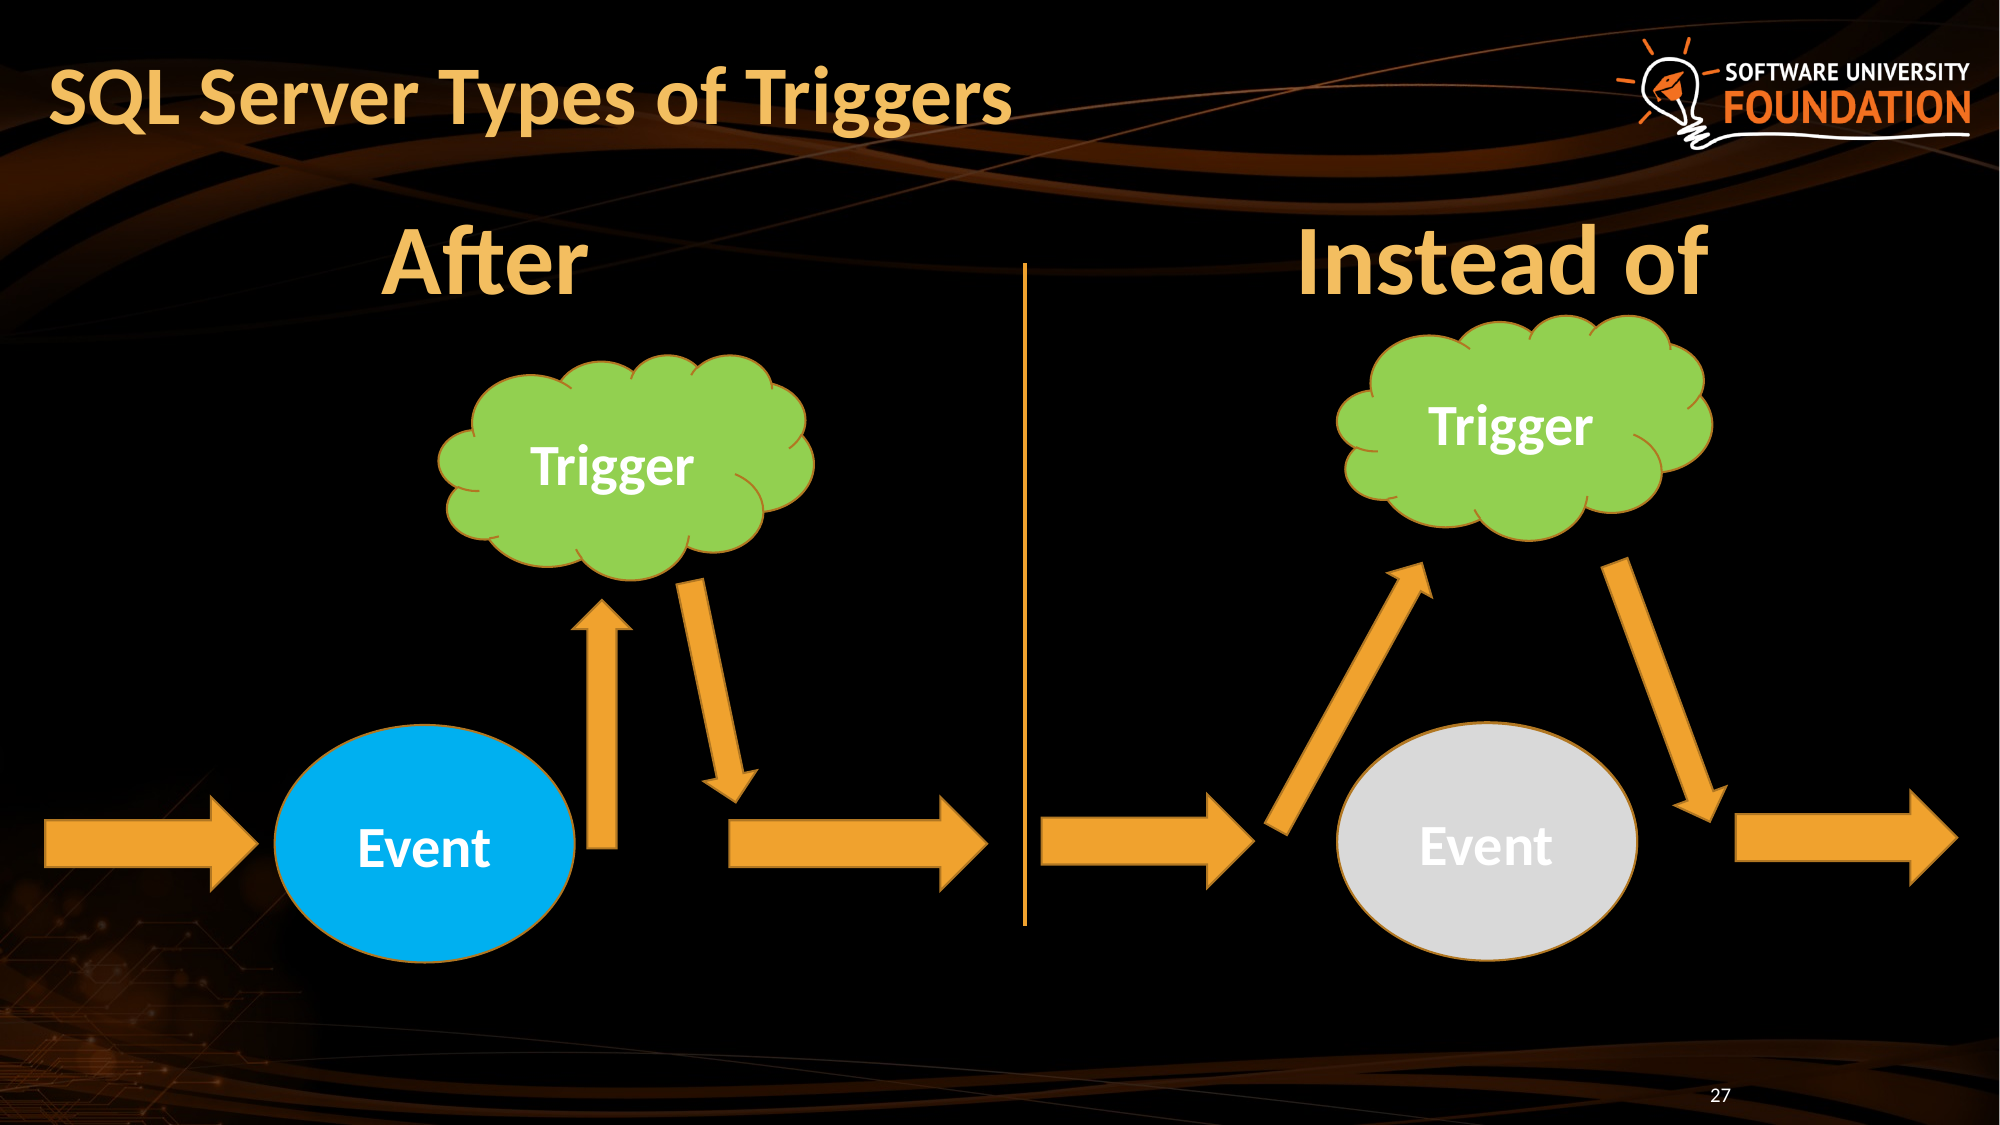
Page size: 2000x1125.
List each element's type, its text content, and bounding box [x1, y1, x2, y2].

text_box [1040, 791, 1256, 891]
text_box [675, 577, 759, 804]
text_box Event [1336, 722, 1639, 962]
text_box Instead of [1024, 188, 1981, 338]
text_box [570, 598, 634, 850]
text_box [1734, 788, 1959, 888]
text_box [1600, 556, 1729, 824]
title SQL Server Types of Triggers [30, 6, 1602, 189]
text_box [44, 794, 260, 894]
text_box [728, 794, 989, 894]
picture [0, 0, 2000, 1125]
text_box Trigger [1335, 314, 1714, 542]
text_box Event [273, 723, 576, 964]
text_box Trigger [437, 354, 815, 582]
text_box [1263, 561, 1434, 837]
slide_number 27 [1662, 1074, 1738, 1113]
list After [8, 188, 965, 350]
